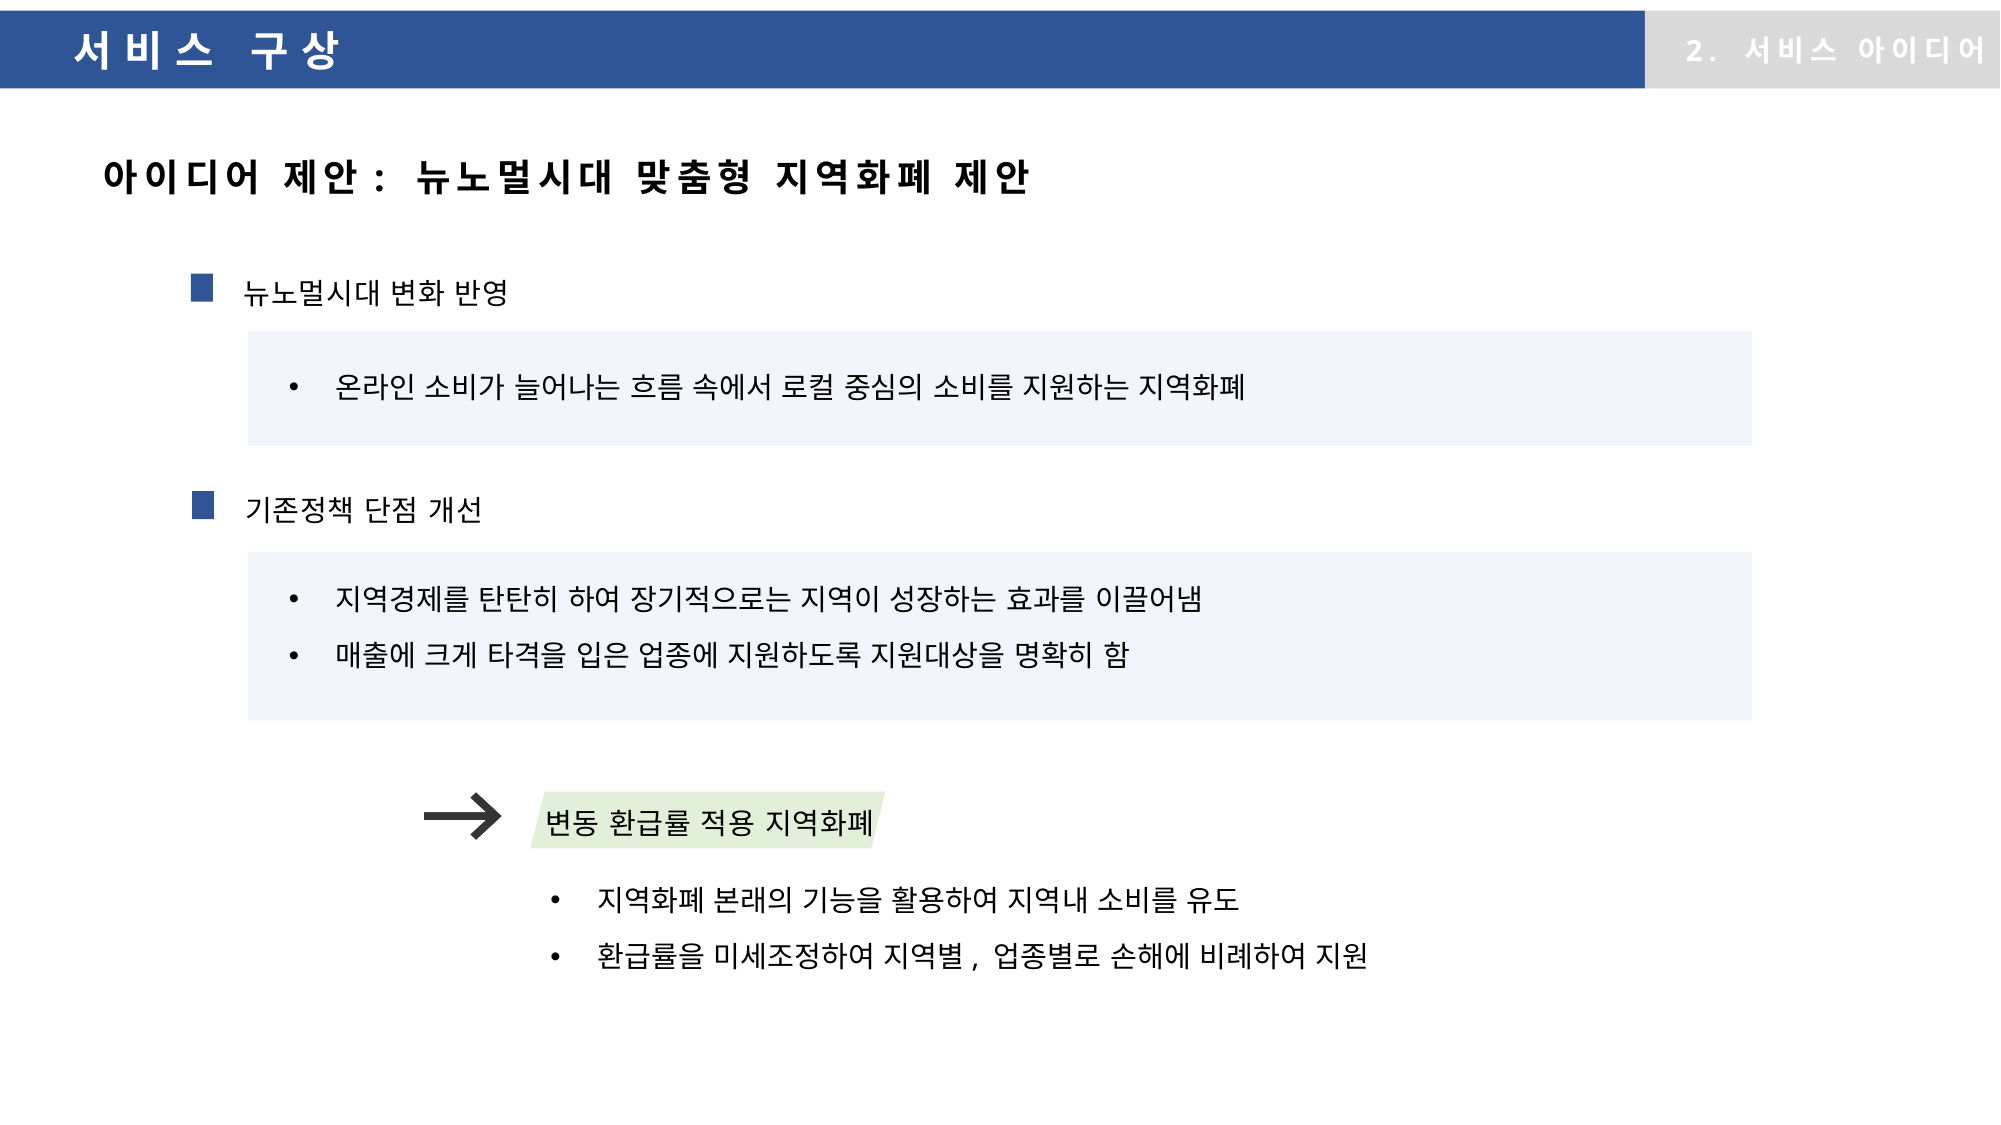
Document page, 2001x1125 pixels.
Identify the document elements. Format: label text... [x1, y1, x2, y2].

text_box 아이디어 제안: 뉴노멀시대 맞춤형 지역화폐 제안 [101, 152, 1292, 200]
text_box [192, 467, 789, 531]
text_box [191, 250, 787, 314]
text_box 서비스 구상 [0, 10, 1644, 89]
text_box [247, 331, 1752, 446]
text_box 온라인 소비가 늘어나는 흐름 속에서 로컬 중심의 소비를 지원하는 지역화폐 [268, 361, 1732, 412]
text_box [247, 551, 1752, 721]
text_box 변동 환급률 적용 지역화폐 [530, 780, 1088, 848]
text_box 지역화폐 본래의 기능을 활용하여 지역내 소비를 유도 환급률을 미세조정하여 지역별, 업종별로 손해에 비례하여 지원 [530, 874, 1413, 981]
text_box 2. 서비스 아이디어 [1644, 10, 2000, 89]
text_box 지역경제를 탄탄히 하여 장기적으로는 지역이 성장하는 효과를 이끌어냄 매출에 크게 타격을 입은 업종에 지원하도록 지원대상을 명확히 함 [268, 573, 1732, 680]
picture [424, 780, 502, 853]
